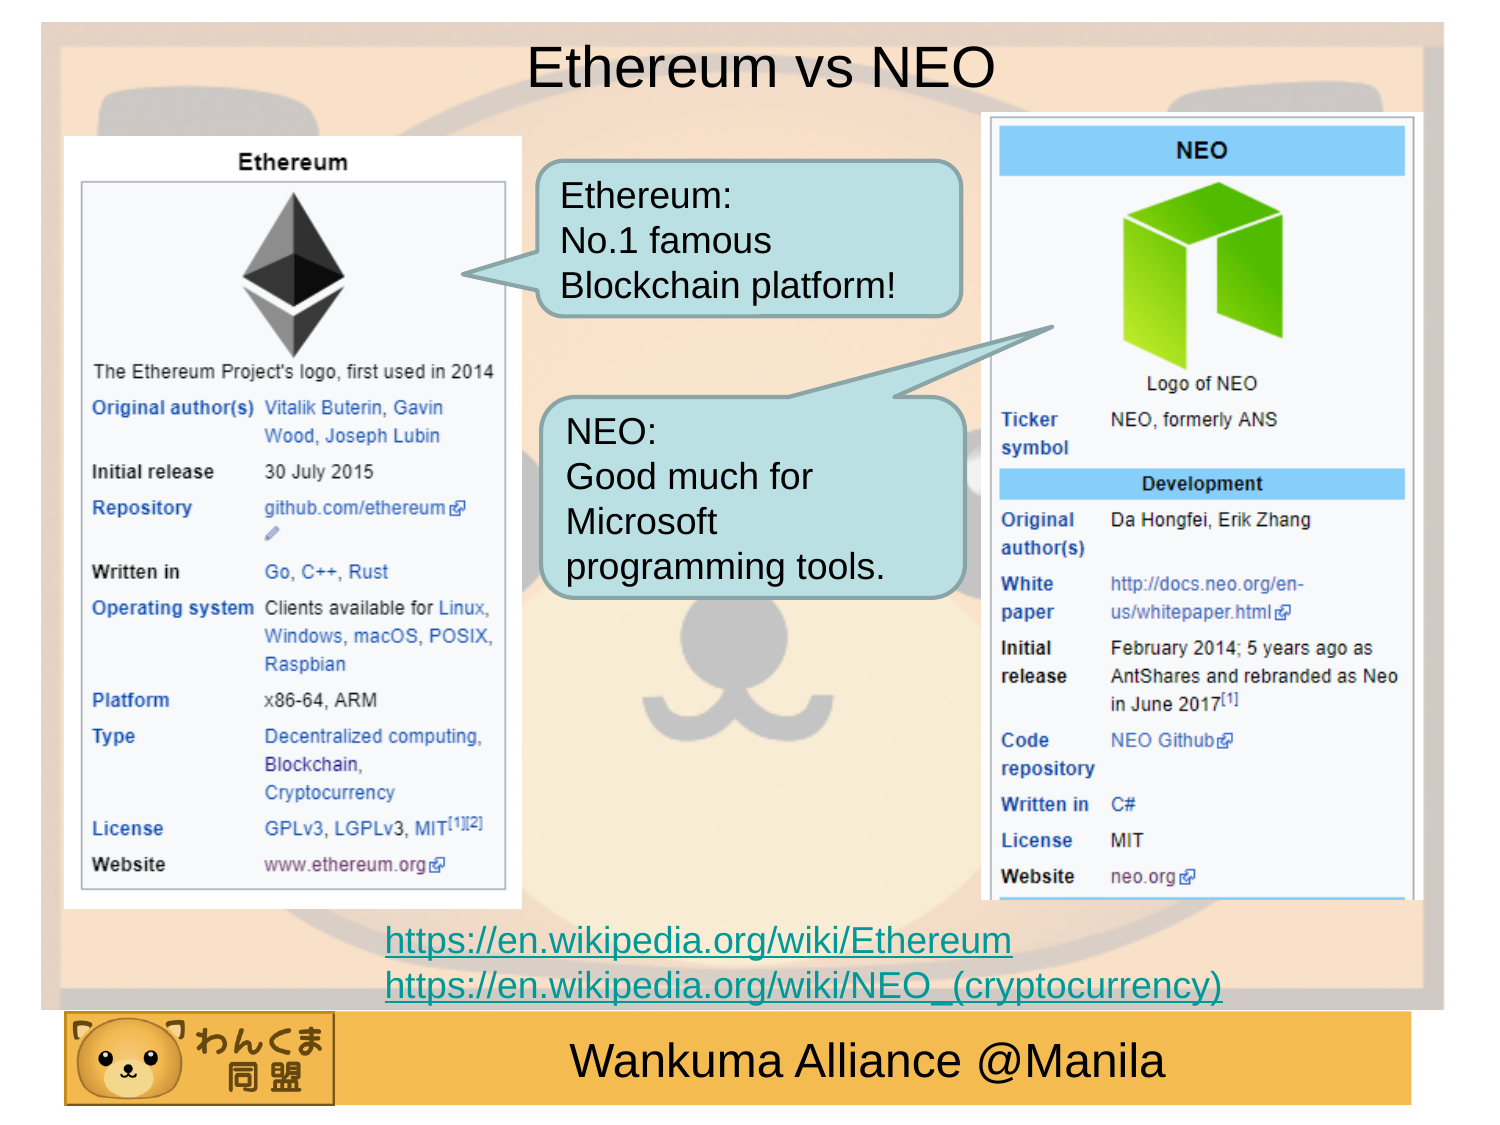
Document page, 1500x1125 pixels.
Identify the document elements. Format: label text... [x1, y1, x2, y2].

text_box https://en.wikipedia.org/wiki/Ethereum https://en.wikipedia.org/wiki/NEO_(cryptocurrency) [369, 908, 1239, 1014]
picture [41, 22, 1447, 1010]
picture [64, 1011, 335, 1106]
text_box Ethereum vs NEO [182, 21, 1341, 110]
text_box NEO: Good much for Microsoft programming tools. [538, 345, 975, 600]
text_box Ethereum: No.1 famous Blockchain platform! [527, 158, 964, 319]
